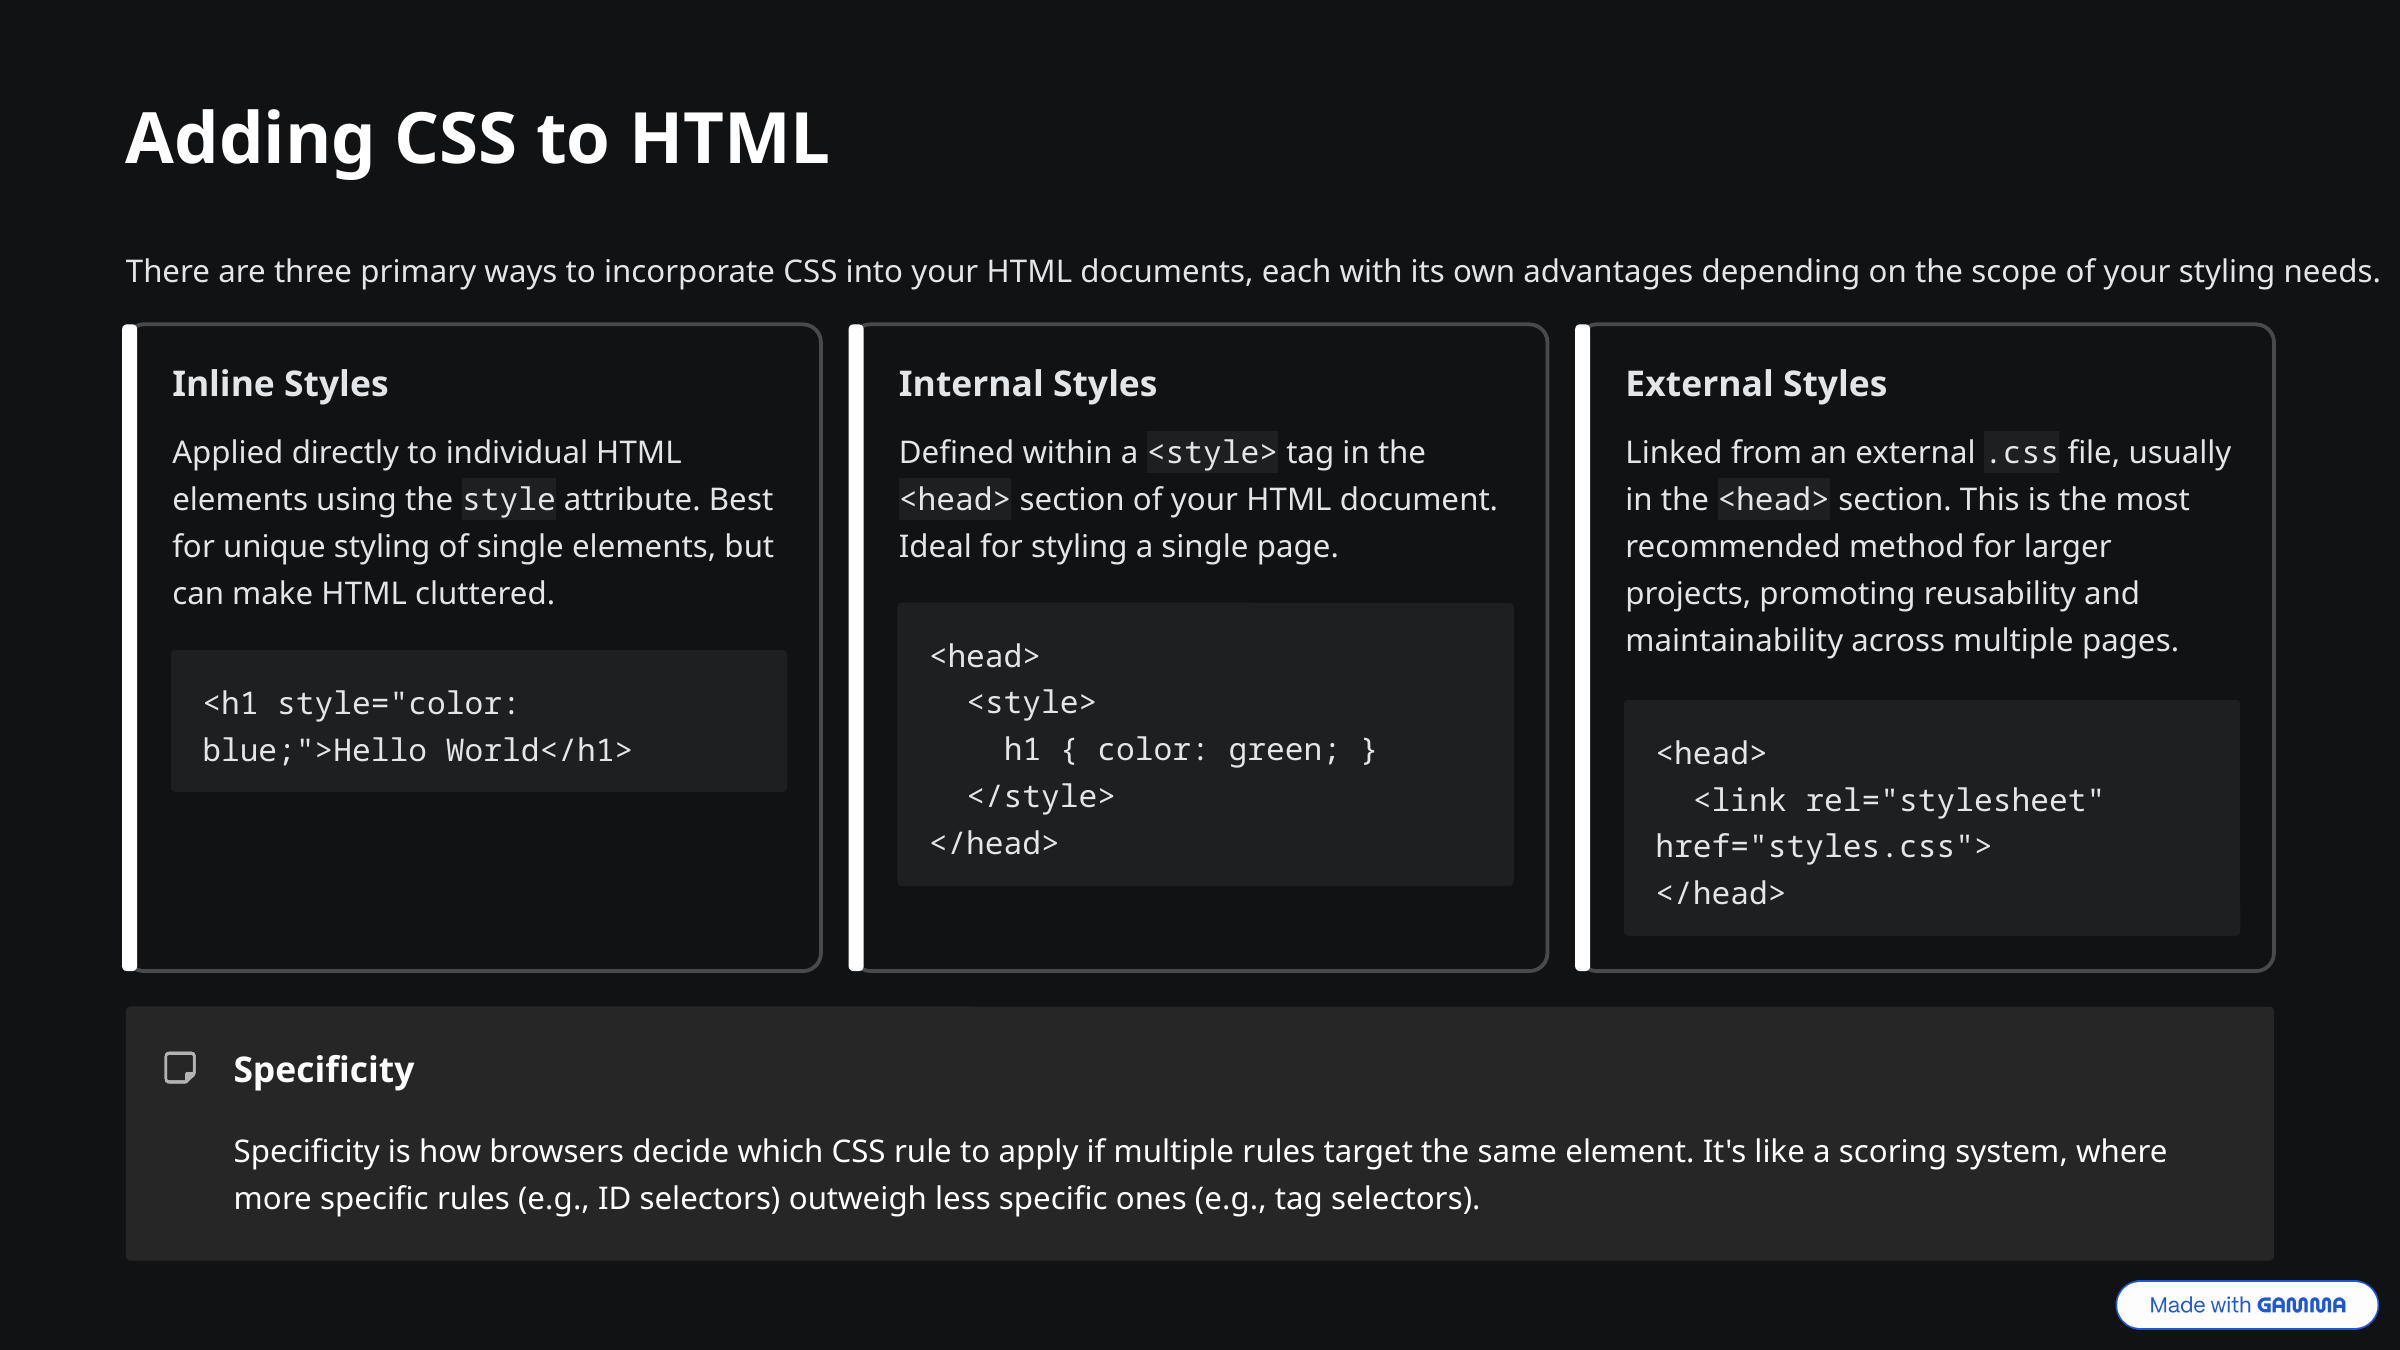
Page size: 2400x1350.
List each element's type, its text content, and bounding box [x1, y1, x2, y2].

text_box Linked from an external .css file, usually in the <head> section. This is the most recommended method for larger projects, promoting reusability and maintainability across multiple pages. [1625, 423, 2239, 665]
text_box [1623, 699, 2241, 936]
picture [2106, 1271, 2389, 1339]
text_box <h1 style="color: blue;">Hello World</h1> [202, 673, 756, 769]
text_box <head> <style> h1 { color: green; } </style> </head> [928, 626, 1483, 863]
text_box Inline Styles [172, 359, 531, 405]
text_box [897, 602, 1514, 887]
text_box Defined within a <style> tag in the <head> section of your HTML document. Ideal for styling a single page. [898, 423, 1513, 568]
text_box [863, 324, 1548, 972]
text_box Specificity [233, 1045, 592, 1091]
text_box [122, 324, 138, 972]
text_box Internal Styles [898, 359, 1257, 405]
text_box [848, 324, 864, 972]
text_box [125, 1006, 2274, 1261]
text_box Adding CSS to HTML [125, 89, 895, 179]
text_box External Styles [1625, 359, 1984, 405]
text_box [1575, 324, 1591, 972]
text_box [170, 650, 788, 792]
text_box <head> <link rel="stylesheet" href="styles.css"> </head> [1655, 723, 2209, 913]
text_box [136, 324, 821, 972]
text_box Applied directly to individual HTML elements using the style attribute. Best for unique styling of single elements, but can make HTML cluttered. [172, 423, 786, 615]
text_box There are three primary ways to incorporate CSS into your HTML documents, each with its own advantages depending on the scope of your styling needs. [125, 241, 2274, 289]
text_box Specificity is how browsers decide which CSS rule to apply if multiple rules target the same element. It's like a scoring system, where more specific rules (e.g., ID selectors) outweigh less specific ones (e.g., tag selectors). [233, 1122, 2243, 1217]
text_box [1589, 324, 2275, 972]
picture [157, 1049, 203, 1086]
